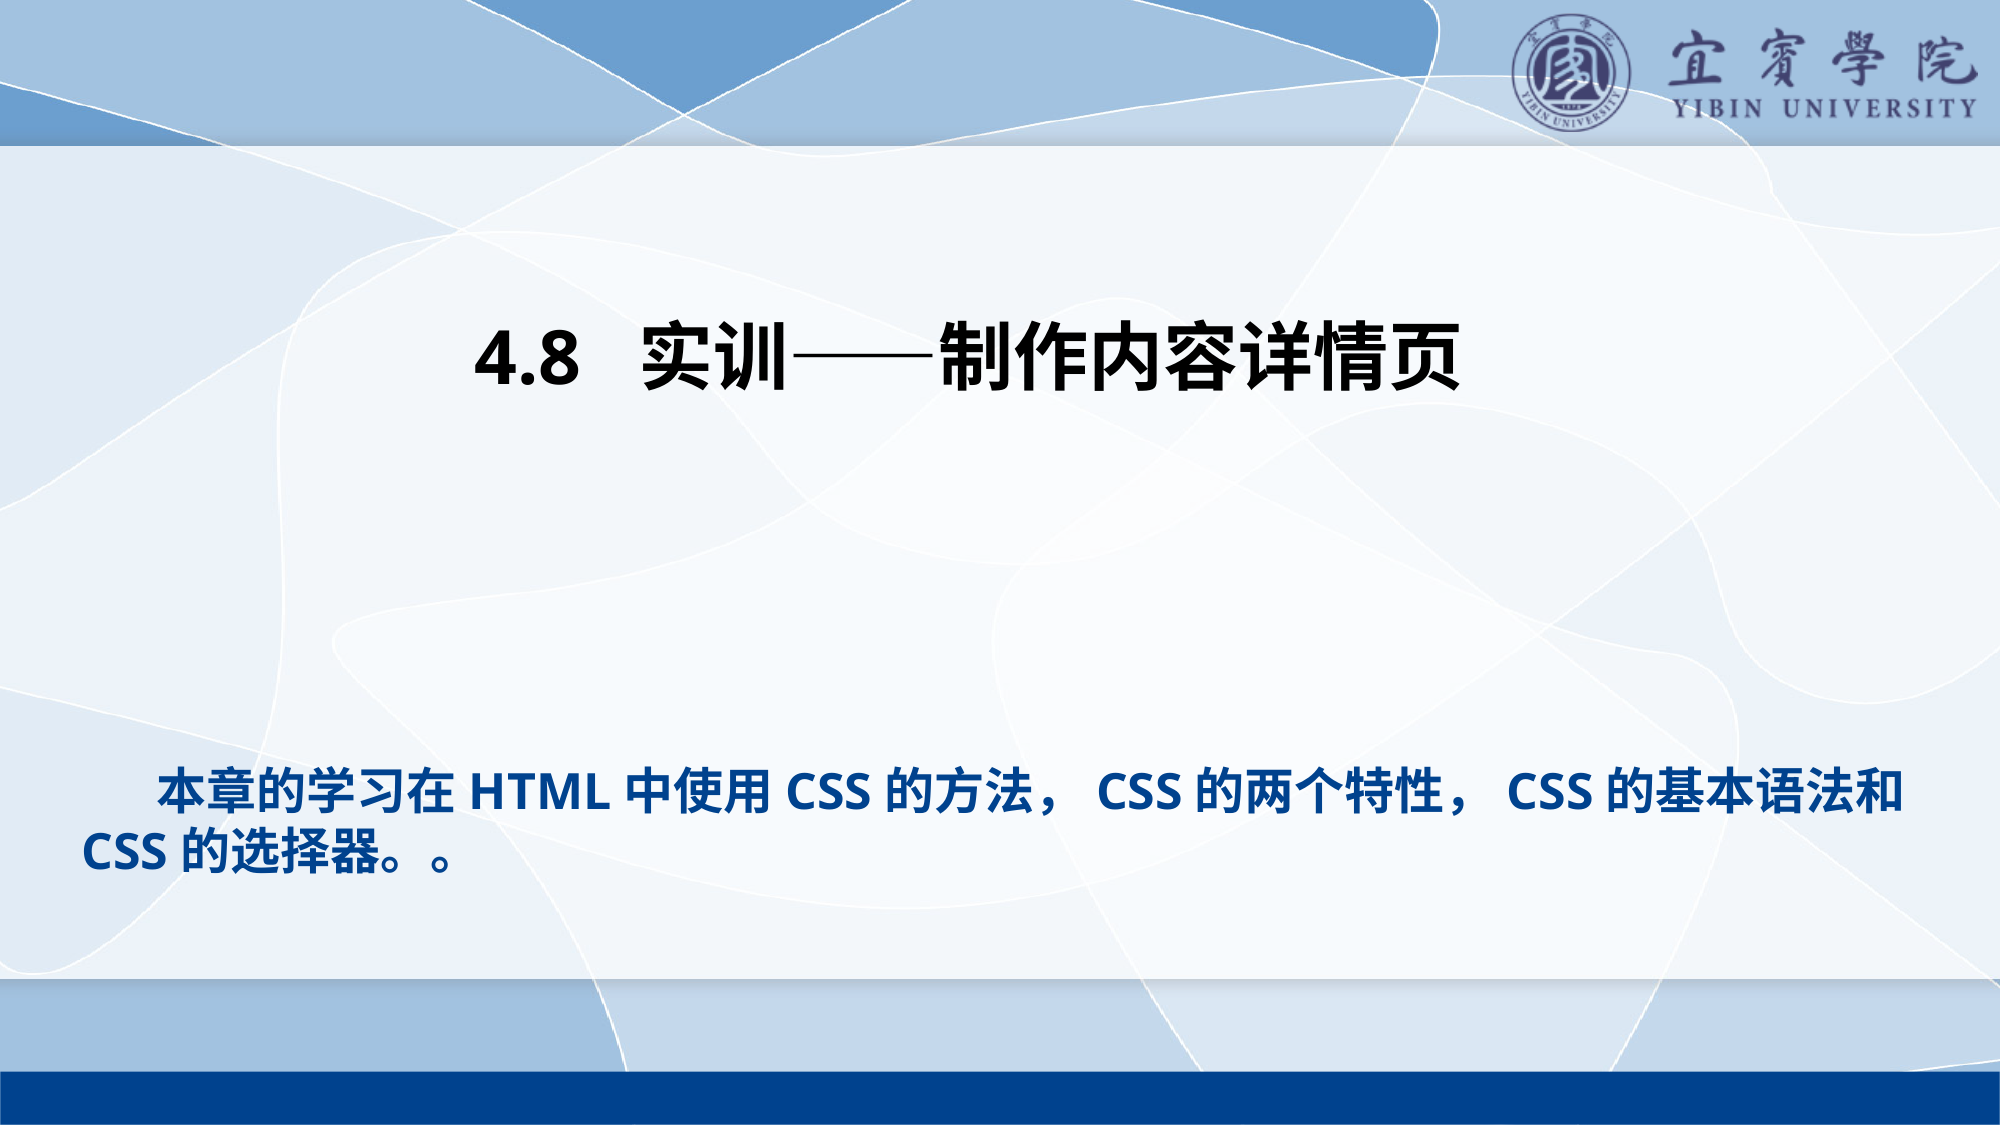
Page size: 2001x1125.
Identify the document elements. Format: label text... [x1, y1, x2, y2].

text_box [0, 1071, 2000, 1125]
text_box 本章的学习在HTML中使用CSS的方法，CSS的两个特性，CSS的基本语法和CSS的选择器。。 [66, 751, 1951, 887]
picture [1510, 12, 1978, 134]
text_box 【例4-14】伪类的应用。当鼠标悬停在超链接的时候背景色变为其他颜色，并且添加了边框线，待鼠标离开超链接时又恢复到默认状态，这种效果就可以通过伪类实现。本例文件4-14.html在浏览器中的显示效果如图4-17所示。 [0, 0, 2000, 1071]
text_box 4.8 实训——制作内容详情页 [40, 302, 1898, 498]
